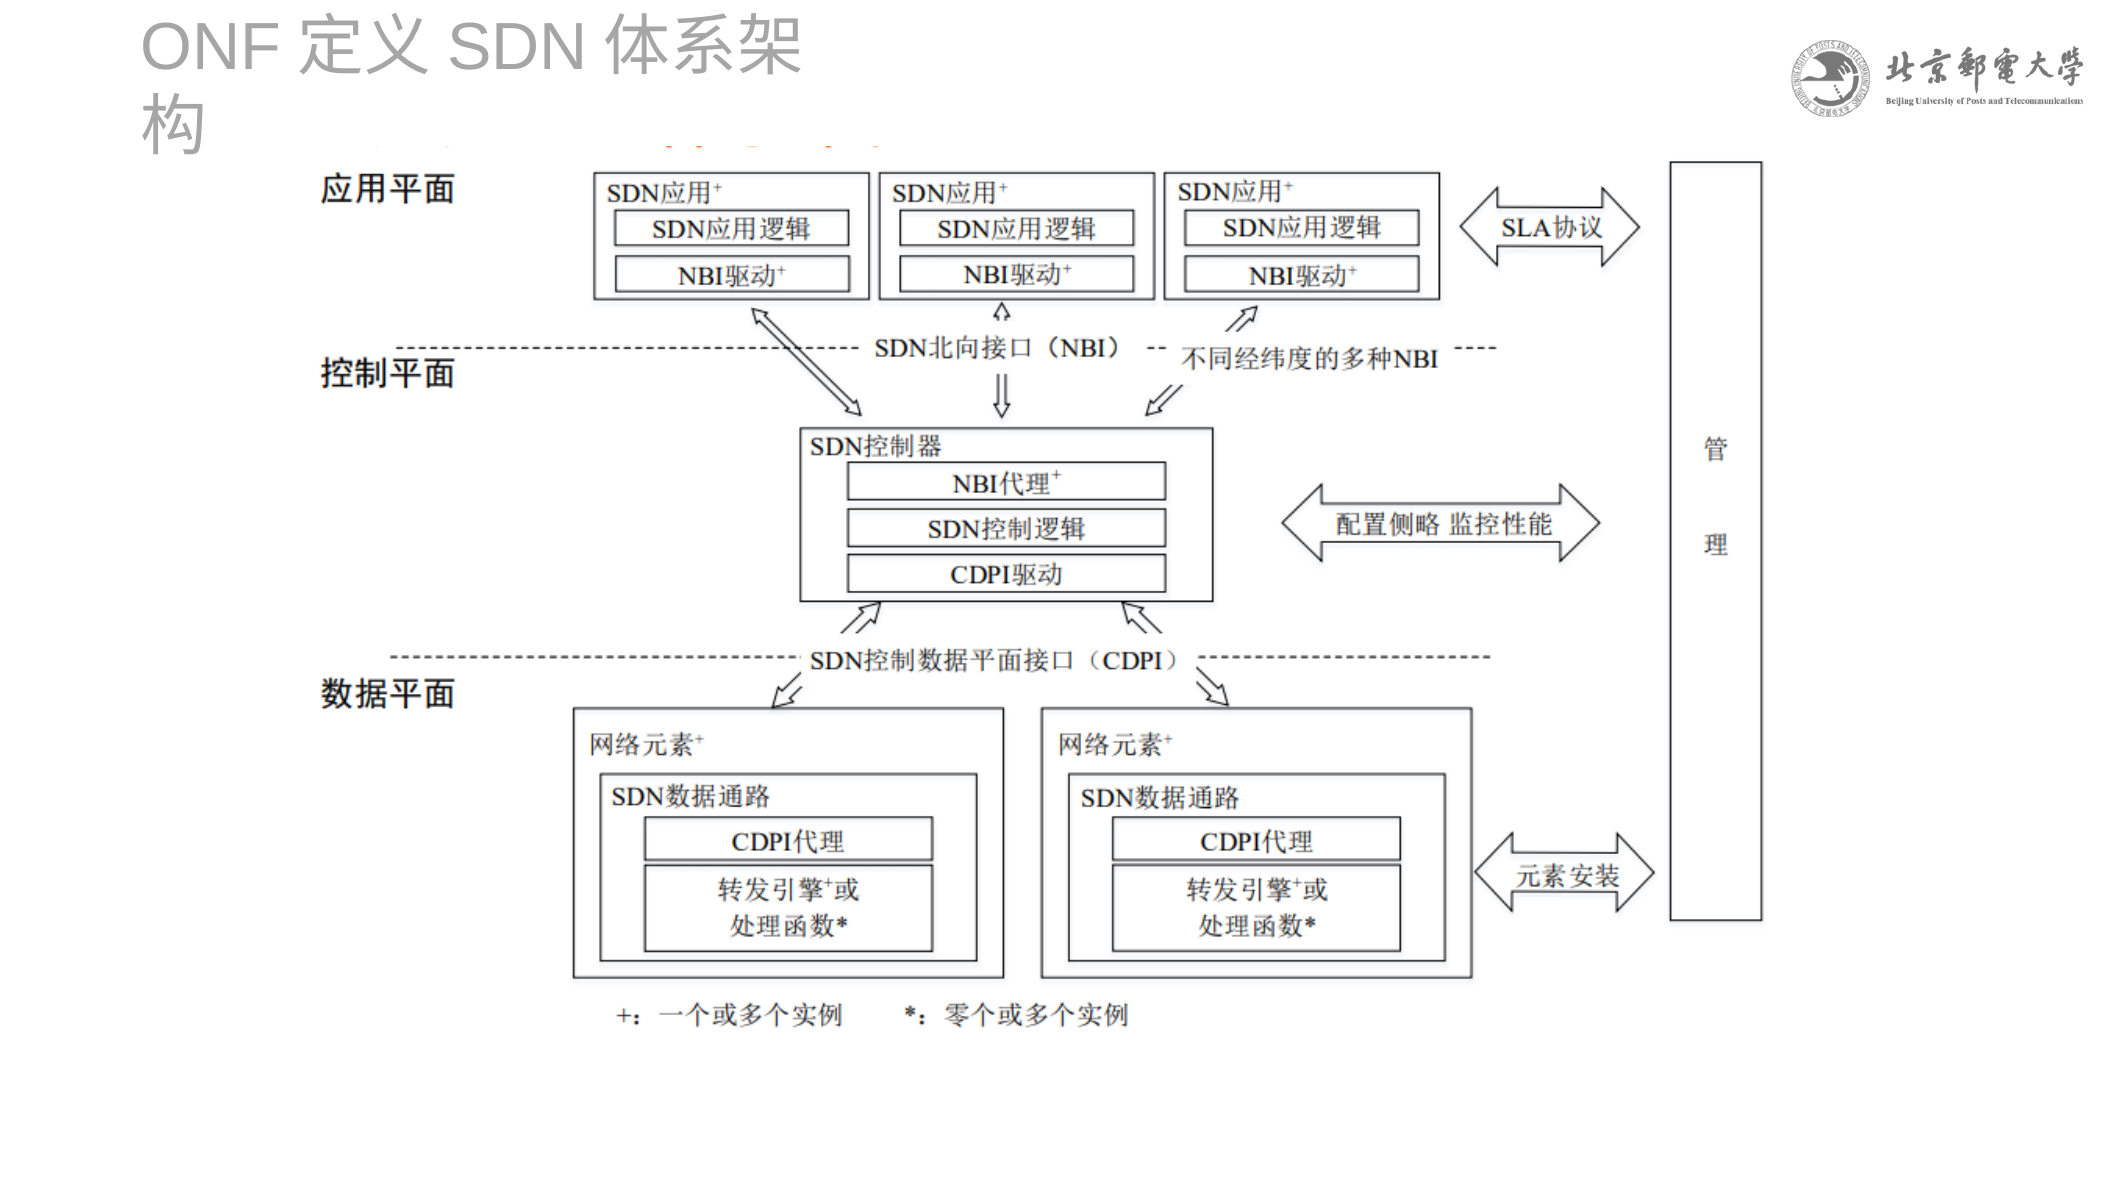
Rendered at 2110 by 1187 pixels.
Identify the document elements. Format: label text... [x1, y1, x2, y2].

text_box ONF定义SDN体系架构 [140, 3, 831, 163]
picture [1791, 40, 2083, 118]
picture [269, 146, 1792, 1040]
